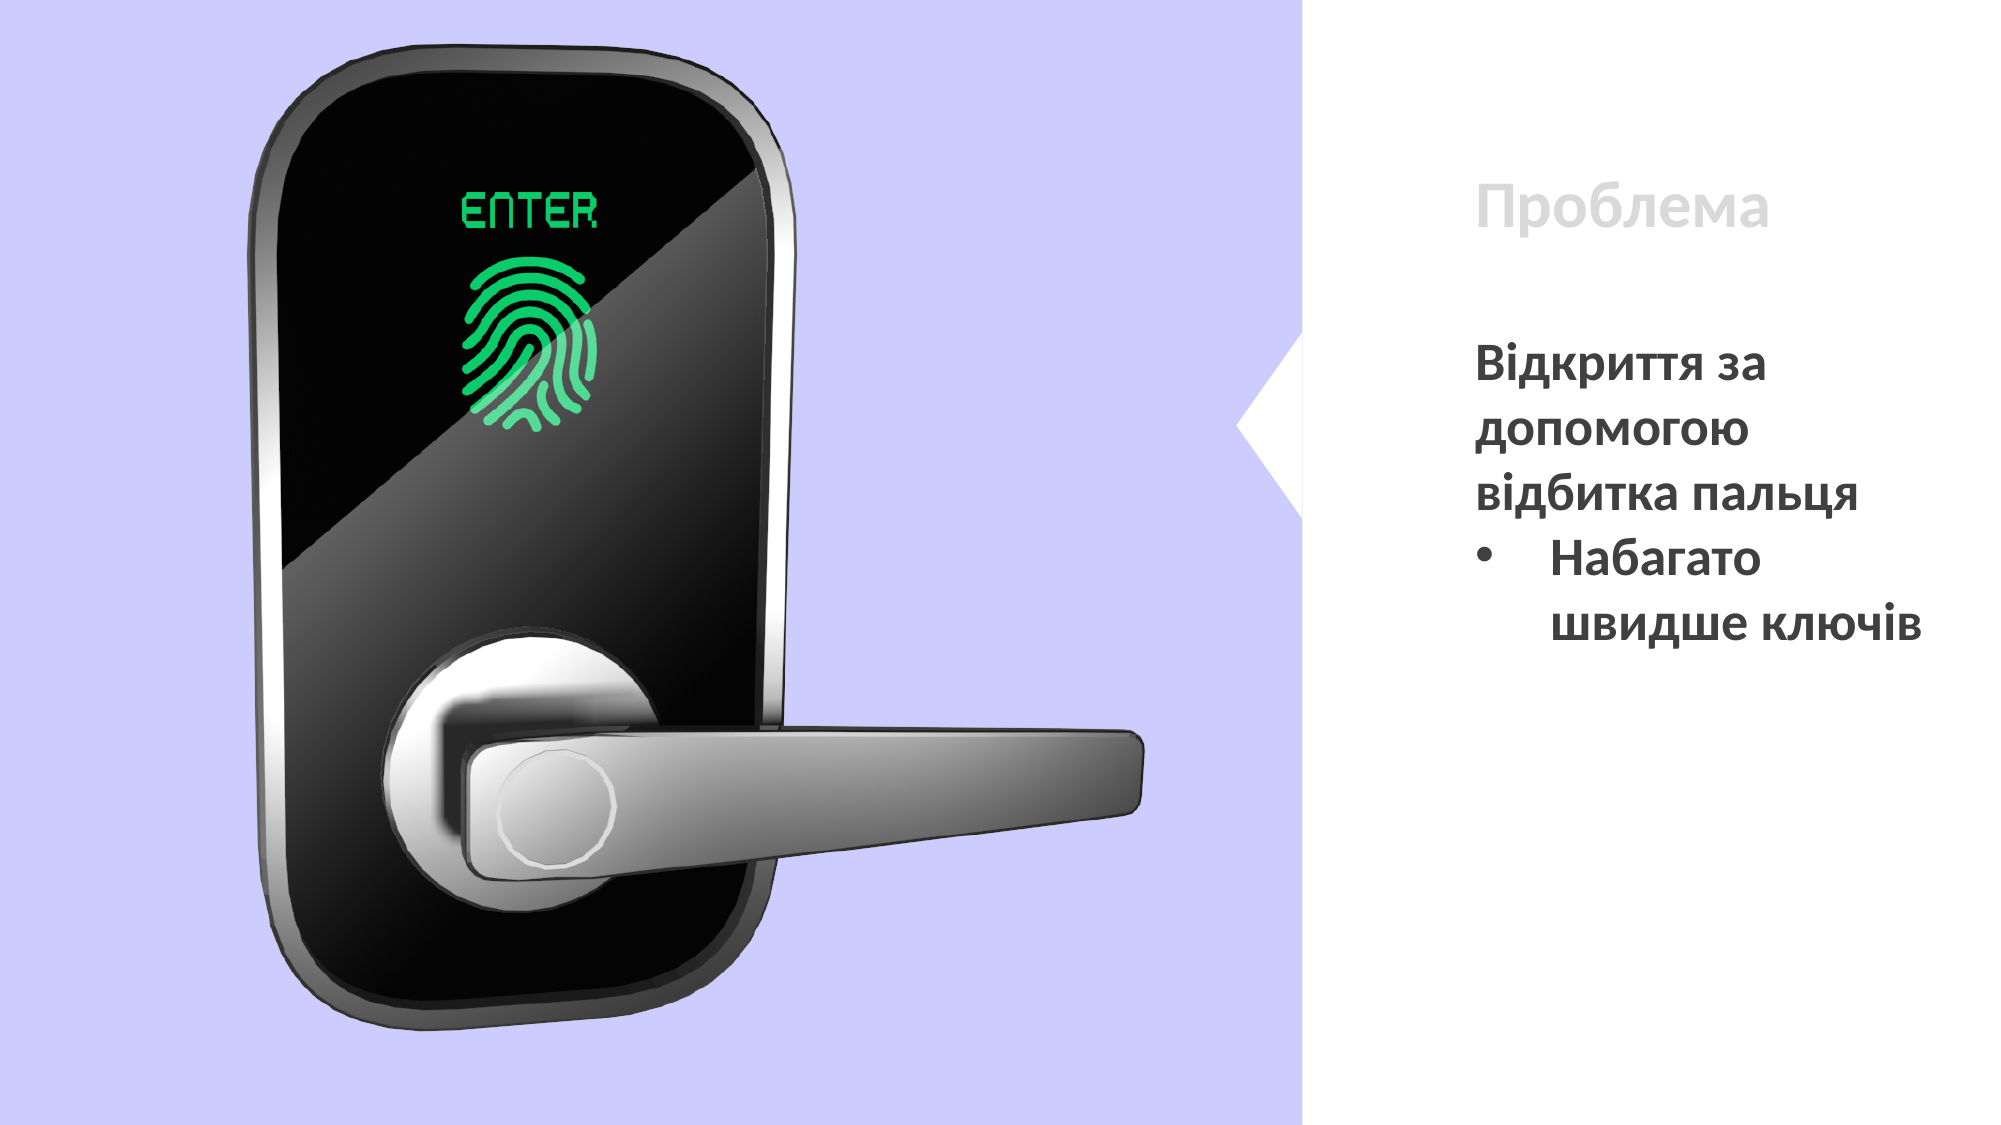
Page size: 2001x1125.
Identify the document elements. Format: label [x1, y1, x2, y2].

picture [0, 0, 1331, 1125]
text_box [1331, 0, 2000, 1125]
